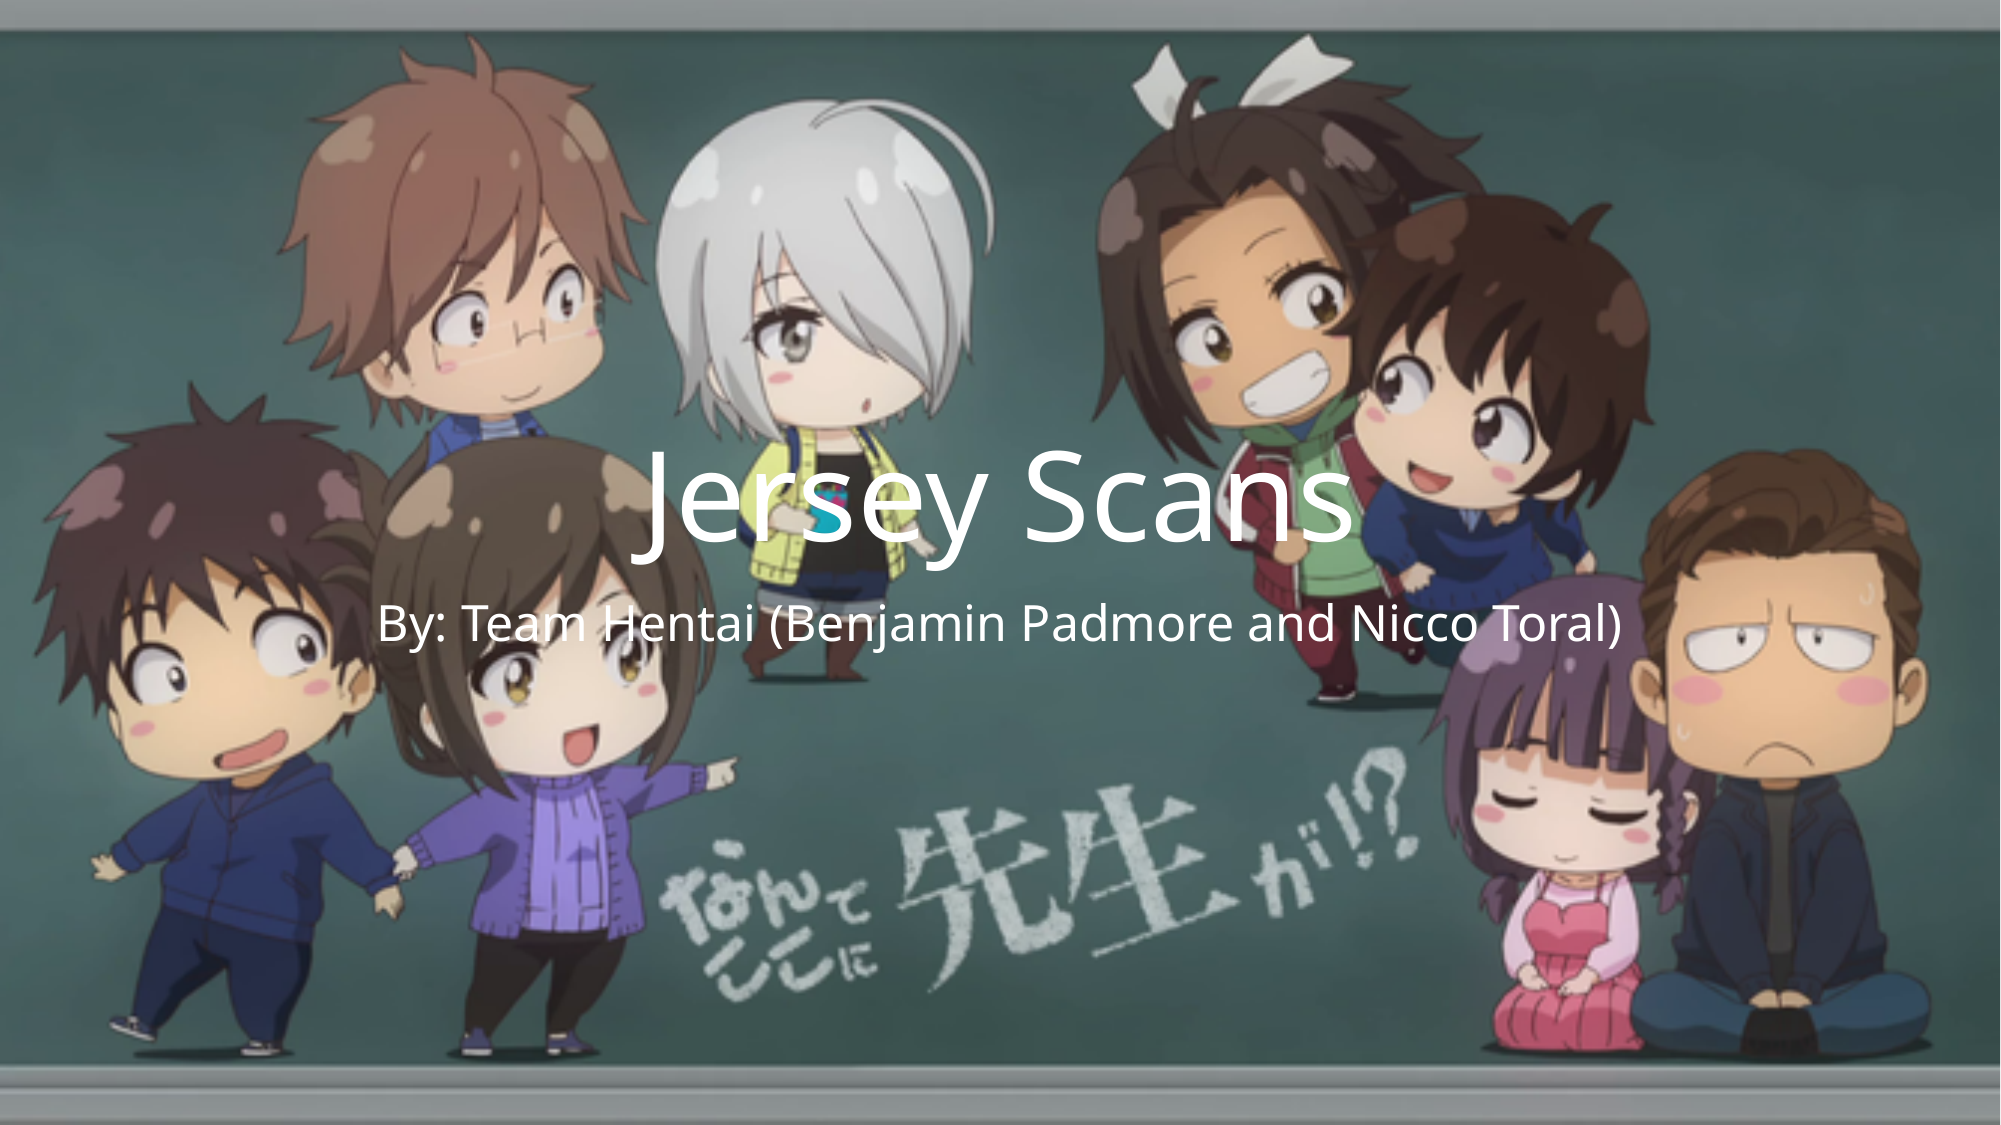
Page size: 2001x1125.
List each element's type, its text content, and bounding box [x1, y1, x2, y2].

subtitle By: Team Hentai (Benjamin Padmore and Nicco Toral) [249, 590, 1750, 863]
title Jersey Scans [249, 184, 1750, 576]
picture [0, 0, 2001, 1125]
